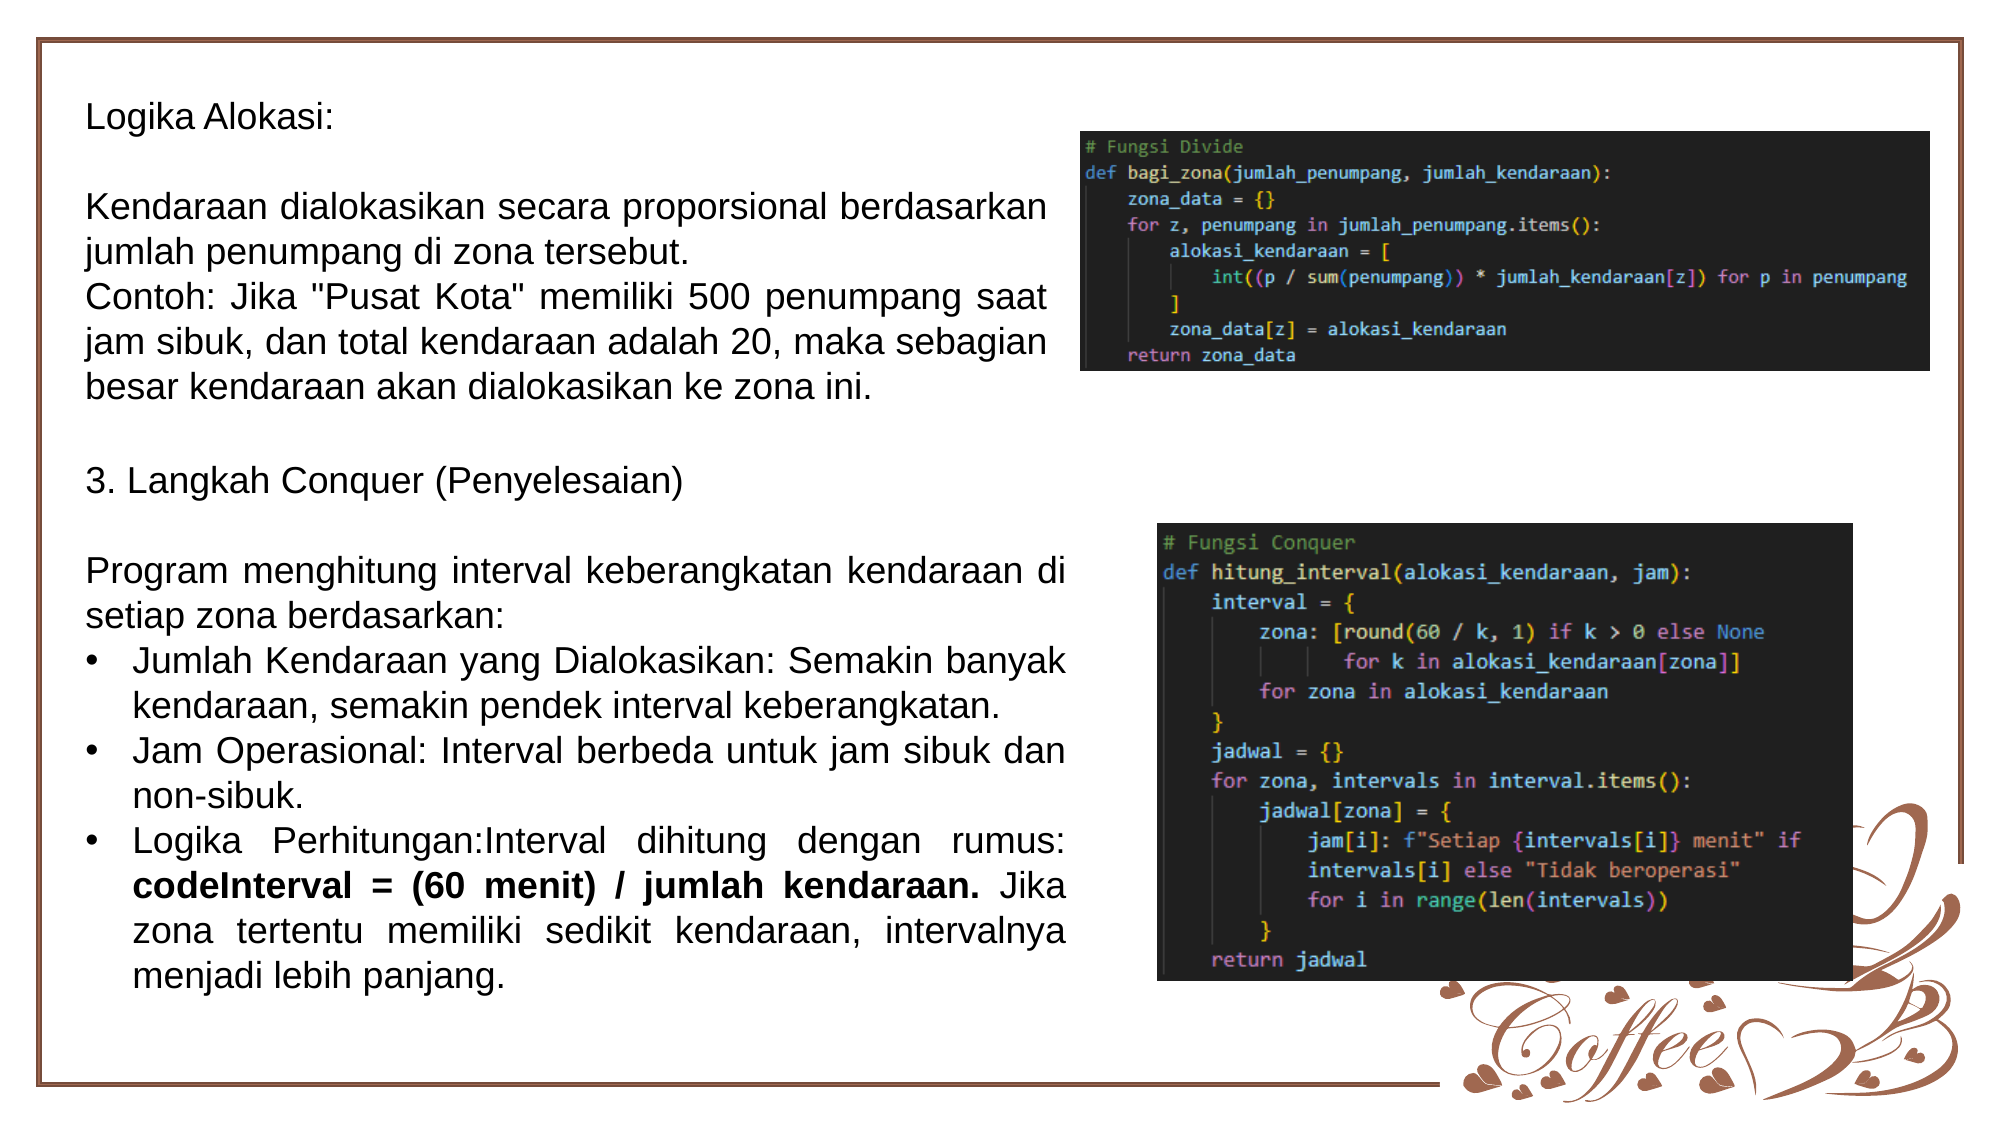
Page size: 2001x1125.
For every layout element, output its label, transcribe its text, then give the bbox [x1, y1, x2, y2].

text_box Logika Alokasi: Kendaraan dialokasikan secara proporsional berdasarkan jumlah penumpang di zona tersebut. Contoh: Jika "Pusat Kota" memiliki 500 penumpang saat jam sibuk, dan total kendaraan adalah 20, maka sebagian besar kendaraan akan dialokasikan ke zona ini. [70, 84, 1063, 415]
picture [1157, 523, 1853, 981]
text_box 3. Langkah Conquer (Penyelesaian) Program menghitung interval keberangkatan kendaraan di setiap zona berdasarkan: Jumlah Kendaraan yang Dialokasikan: Semakin banyak kendaraan, semakin pendek interval keberangkatan. Jam Operasional: Interval berbeda untuk jam sibuk dan non-sibuk. Logika Perhitungan:Interval dihitung dengan rumus: codeInterval = (60 menit) / jumlah kendaraan. Jika zona tertentu memiliki sedikit kendaraan, intervalnya menjadi lebih panjang. [70, 449, 1081, 1004]
picture [1080, 131, 1930, 371]
